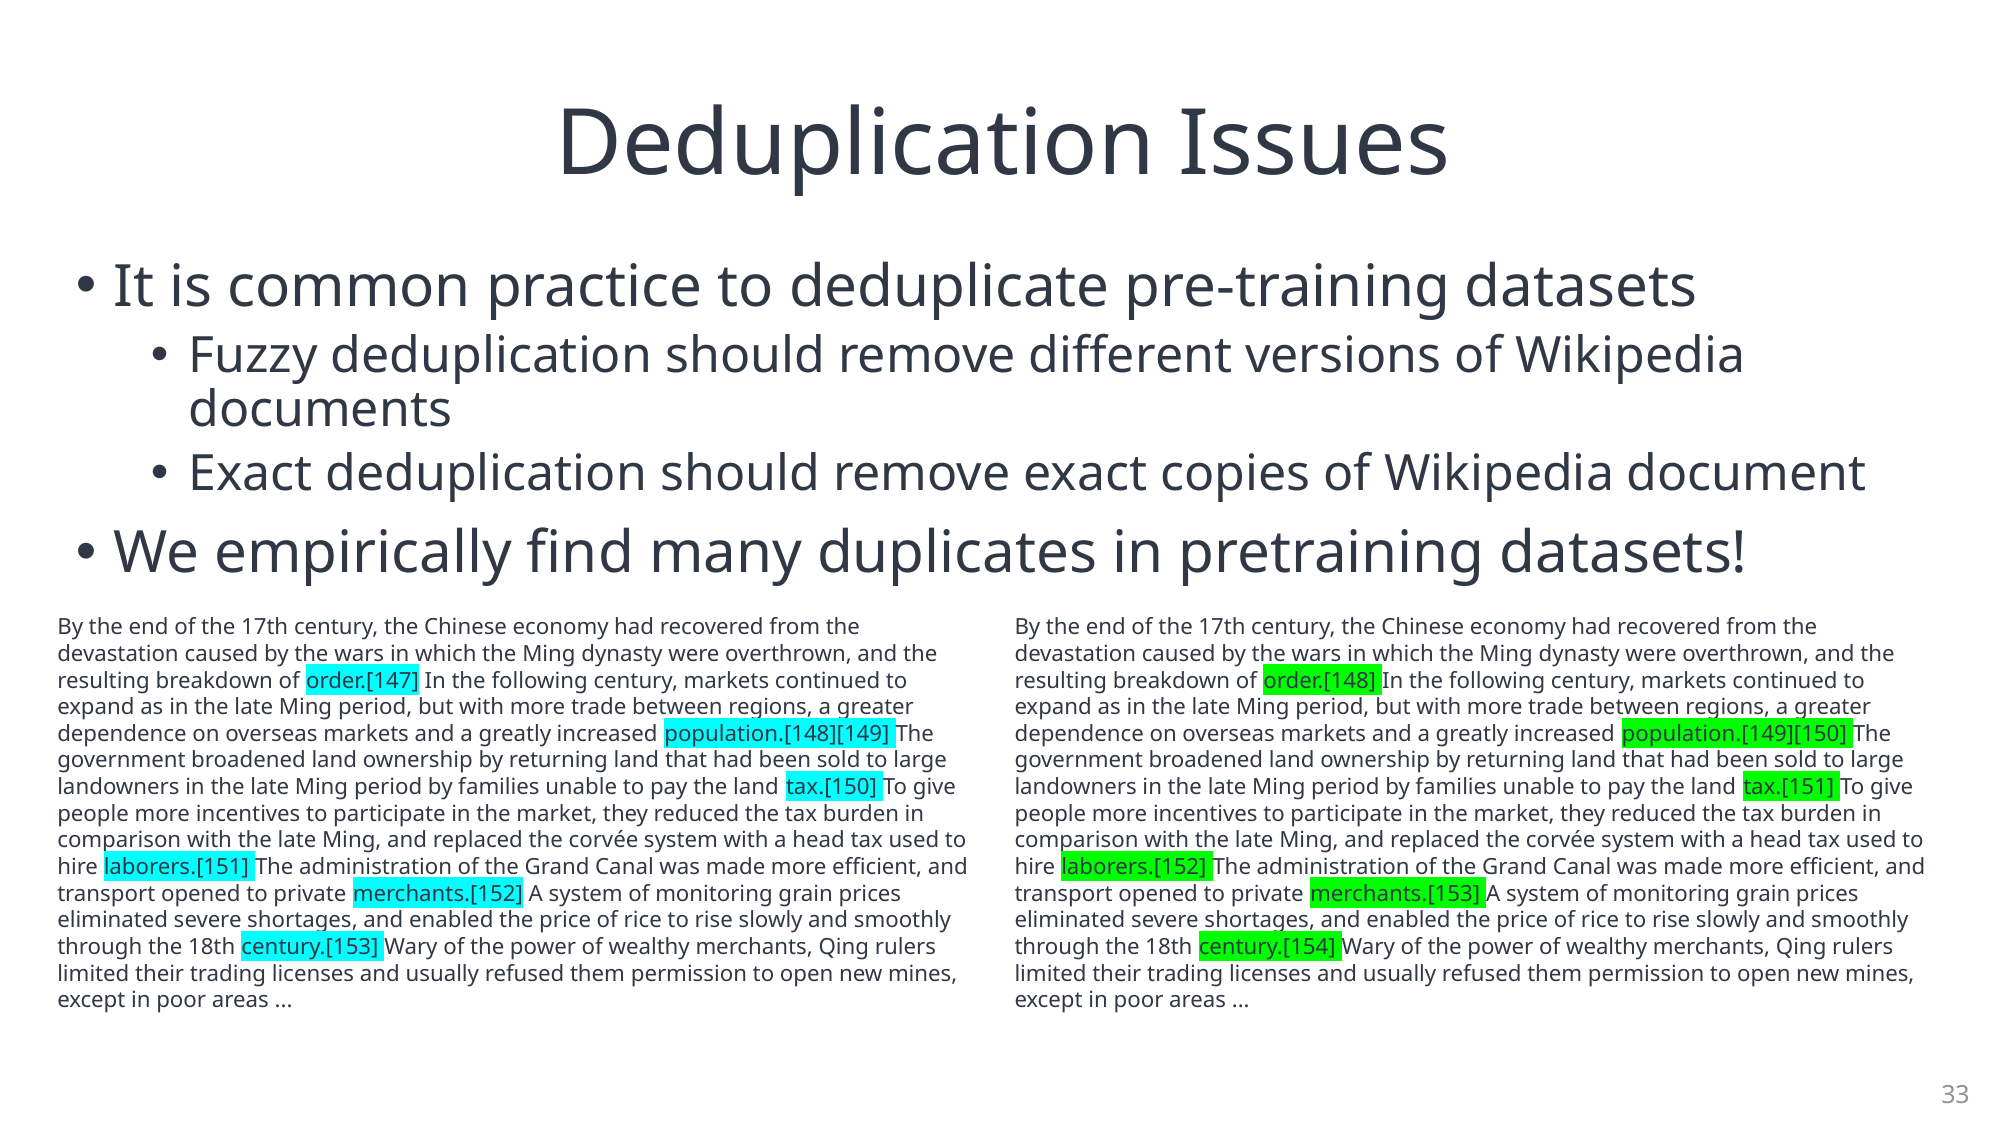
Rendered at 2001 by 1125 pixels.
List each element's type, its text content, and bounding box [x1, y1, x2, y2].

list It is common practice to deduplicate pre-training datasets Fuzzy deduplication should remove different versions of Wikipedia documents Exact deduplication should remove exact copies of Wikipedia document We empirically find many duplicates in pretraining datasets! [60, 248, 1958, 605]
slide_number 33 [1912, 1065, 2000, 1125]
text_box By the end of the 17th century, the Chinese economy had recovered from the devastation caused by the wars in which the Ming dynasty were overthrown, and the resulting breakdown of order.[148] In the following century, markets continued to expand as in the late Ming period, but with more trade between regions, a greater dependence on overseas markets and a greatly increased population.[149][150] The government broadened land ownership by returning land that had been sold to large landowners in the late Ming period by families unable to pay the land tax.[151] To give people more incentives to participate in the market, they reduced the tax burden in comparison with the late Ming, and replaced the corvée system with a head tax used to hire laborers.[152] The administration of the Grand Canal was made more efficient, and transport opened to private merchants.[153] A system of monitoring grain prices eliminated severe shortages, and enabled the price of rice to rise slowly and smoothly through the 18th century.[154] Wary of the power of wealthy merchants, Qing rulers limited their trading licenses and usually refused them permission to open new mines, except in poor areas ... [999, 605, 1958, 1020]
text_box By the end of the 17th century, the Chinese economy had recovered from the devastation caused by the wars in which the Ming dynasty were overthrown, and the resulting breakdown of order.[147] In the following century, markets continued to expand as in the late Ming period, but with more trade between regions, a greater dependence on overseas markets and a greatly increased population.[148][149] The government broadened land ownership by returning land that had been sold to large landowners in the late Ming period by families unable to pay the land tax.[150] To give people more incentives to participate in the market, they reduced the tax burden in comparison with the late Ming, and replaced the corvée system with a head tax used to hire laborers.[151] The administration of the Grand Canal was made more efficient, and transport opened to private merchants.[152] A system of monitoring grain prices eliminated severe shortages, and enabled the price of rice to rise slowly and smoothly through the 18th century.[153] Wary of the power of wealthy merchants, Qing rulers limited their trading licenses and usually refused them permission to open new mines, except in poor areas ... [42, 605, 999, 1020]
title Deduplication Issues [32, 62, 1974, 228]
